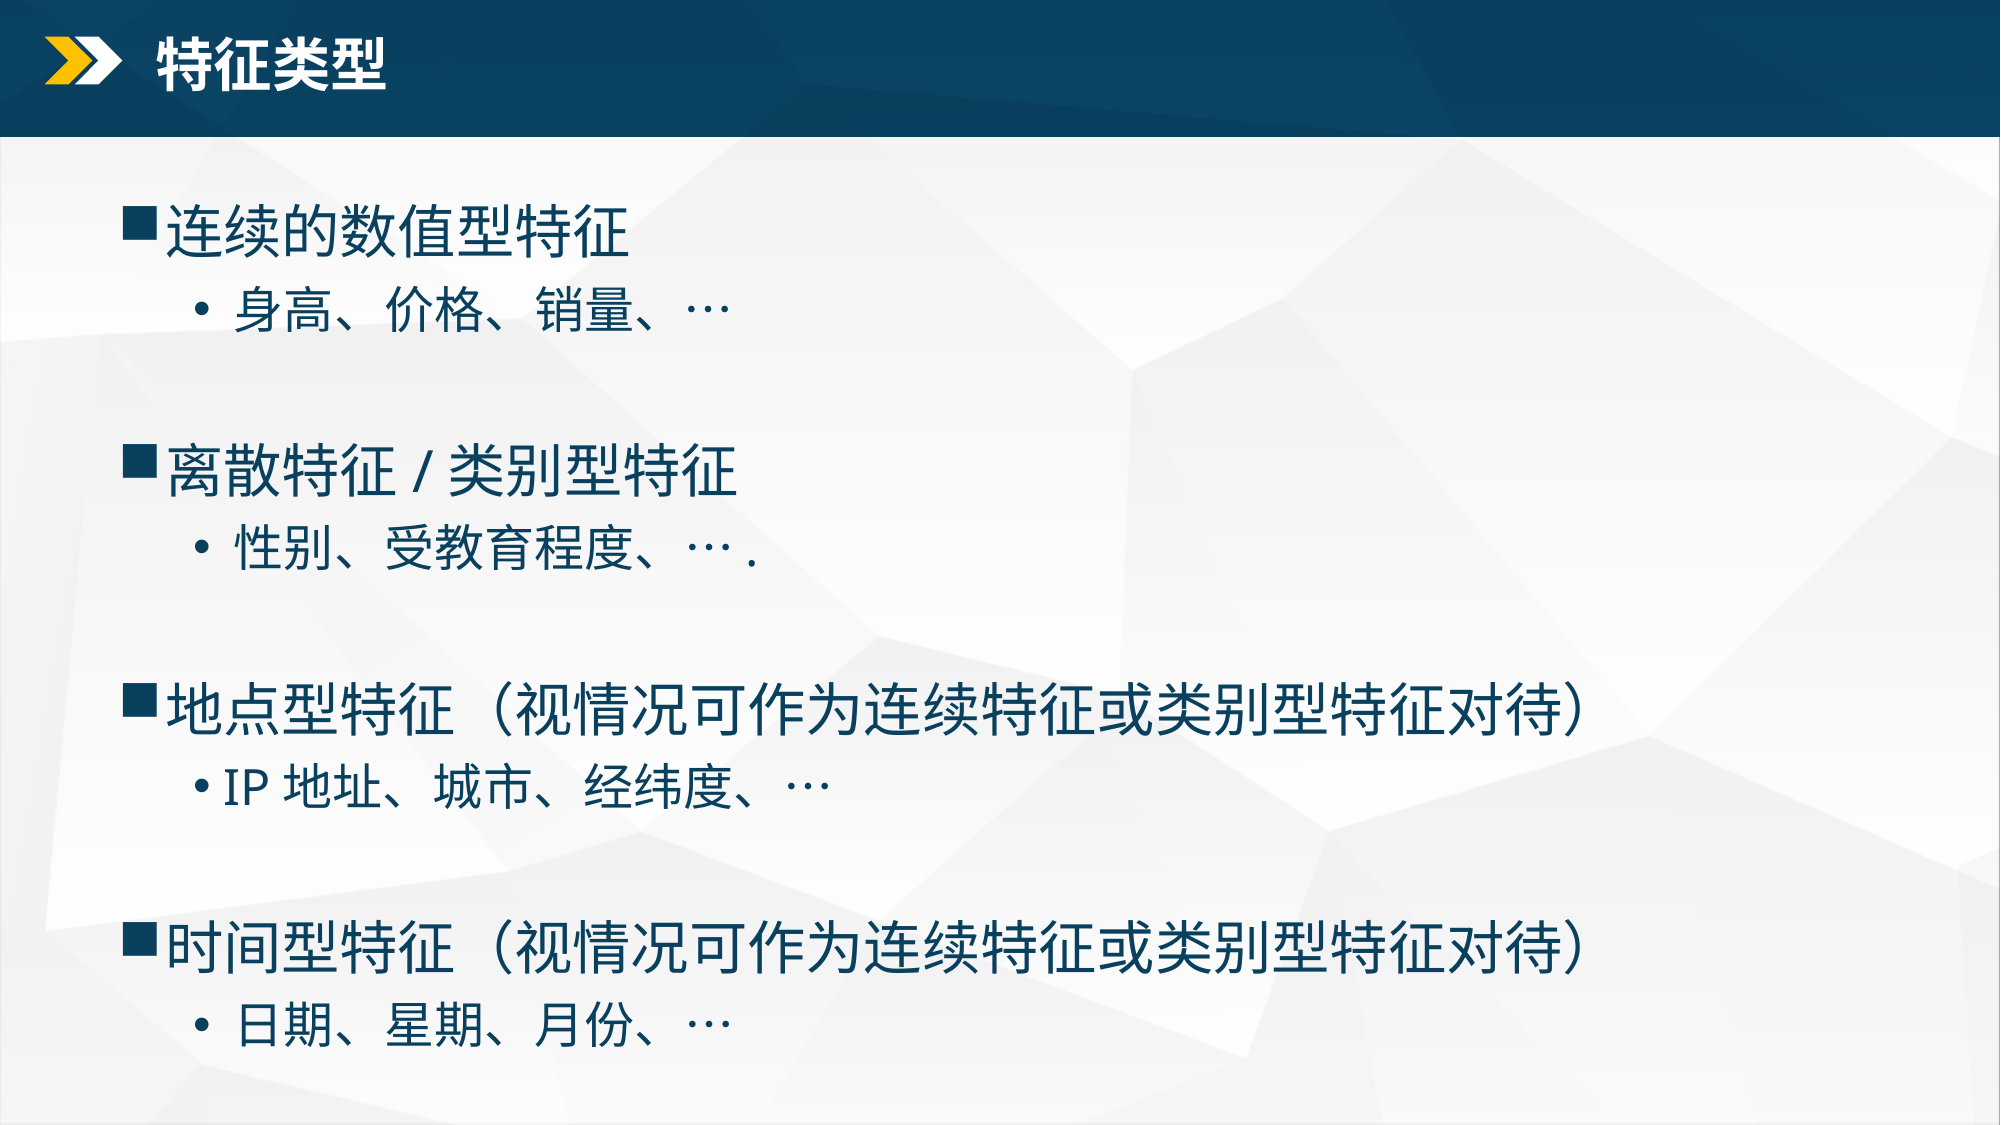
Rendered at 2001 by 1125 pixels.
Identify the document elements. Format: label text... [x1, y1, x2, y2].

picture [0, 0, 2000, 1125]
list 连续的数值型特征 身高、价格、销量、… 离散特征/类别型特征 性别、受教育程度、…. 地点型特征（视情况可作为连续特征或类别型特征对待） IP地址、城市、经纬度、… 时间型特征（视情况可作为连续特征或类别型特征对待） 日期、星期、月份、… [103, 188, 1868, 1048]
list 特征类型 [140, 28, 1027, 93]
